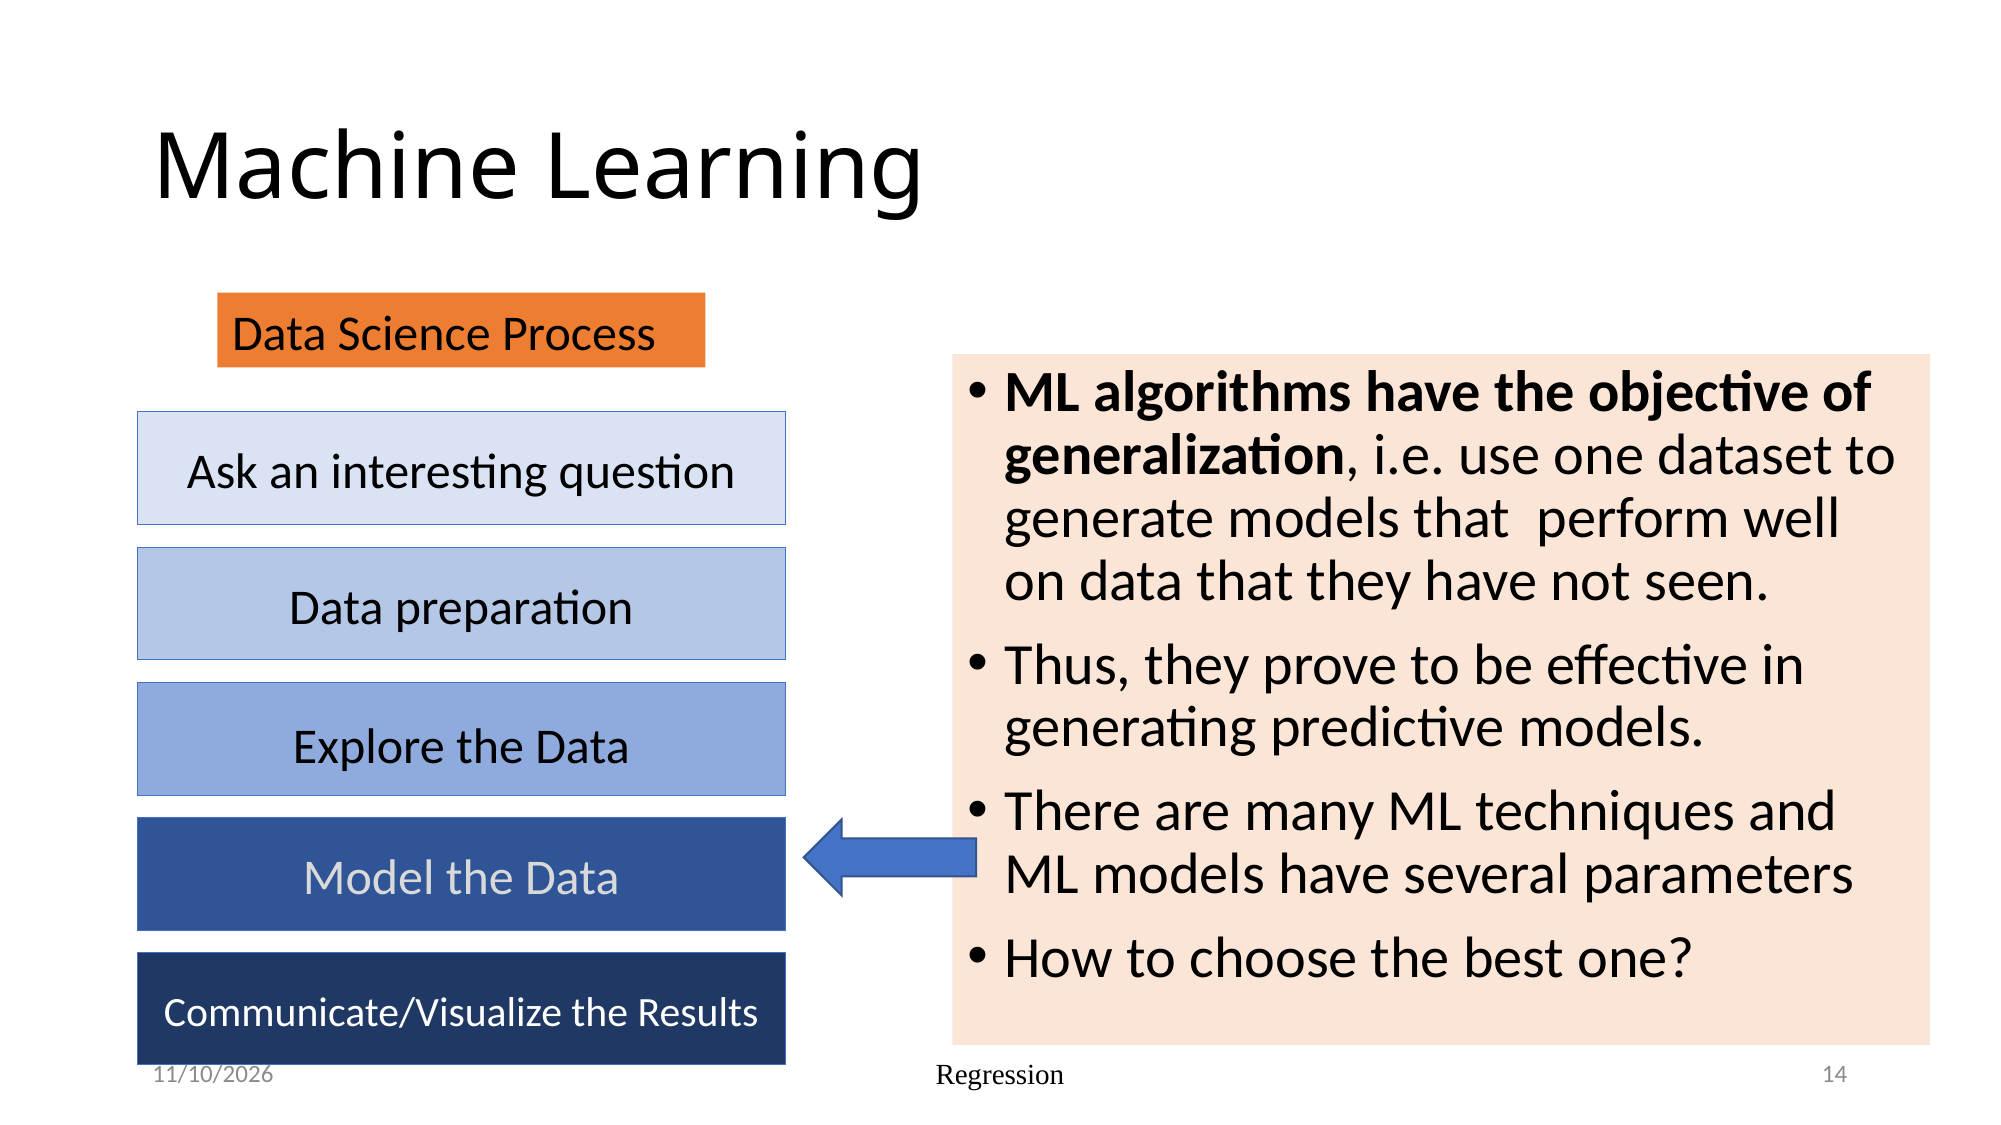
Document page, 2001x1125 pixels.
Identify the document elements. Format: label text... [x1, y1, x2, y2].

slide_number 14 [1412, 1042, 1863, 1103]
footer Regression [662, 1042, 1338, 1103]
text_box Data Science Process [217, 292, 706, 368]
text_box [802, 816, 978, 898]
title Machine Learning [137, 59, 1863, 278]
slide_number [137, 1066, 588, 1103]
list ML algorithms have the objective of generalization, i.e. use one dataset to generate models that perform well on data that they have not seen. Thus, they prove to be effective in generating predictive models. There are many ML techniques and ML models have several parameters How to choose the best one? [952, 354, 1931, 1045]
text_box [137, 411, 786, 1066]
